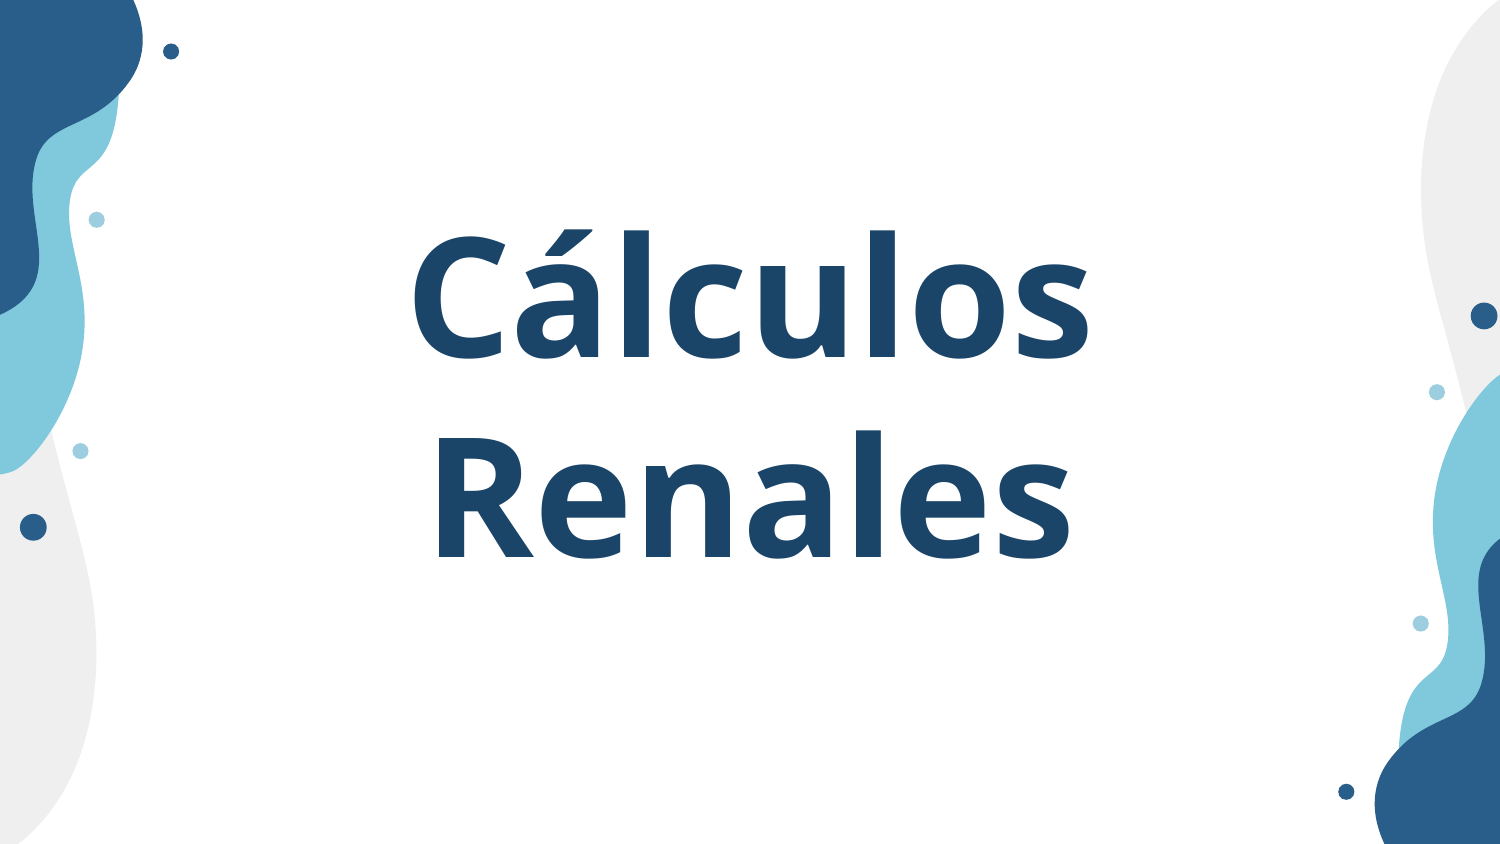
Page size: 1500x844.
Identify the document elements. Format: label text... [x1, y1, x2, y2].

text_box Cálculos Renales [133, 230, 1367, 550]
